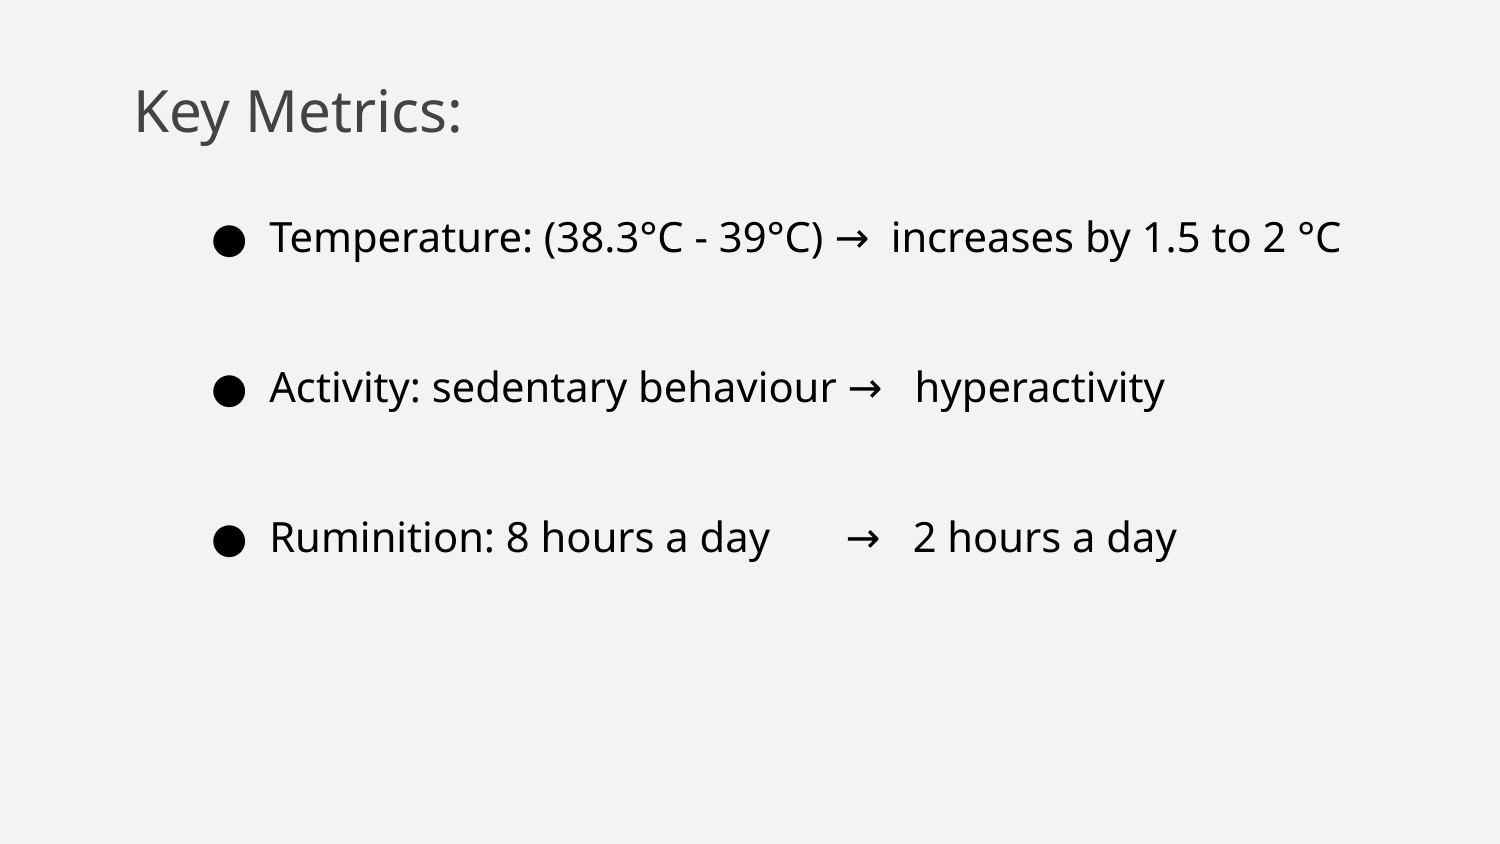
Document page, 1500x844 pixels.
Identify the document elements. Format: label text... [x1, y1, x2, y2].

text_box Temperature: (38.3°C - 39°C) → increases by 1.5 to 2 °C Activity: sedentary behaviour → hyperactivity Ruminition: 8 hours a day → 2 hours a day [179, 195, 1408, 626]
title Key Metrics: [118, 58, 1016, 196]
